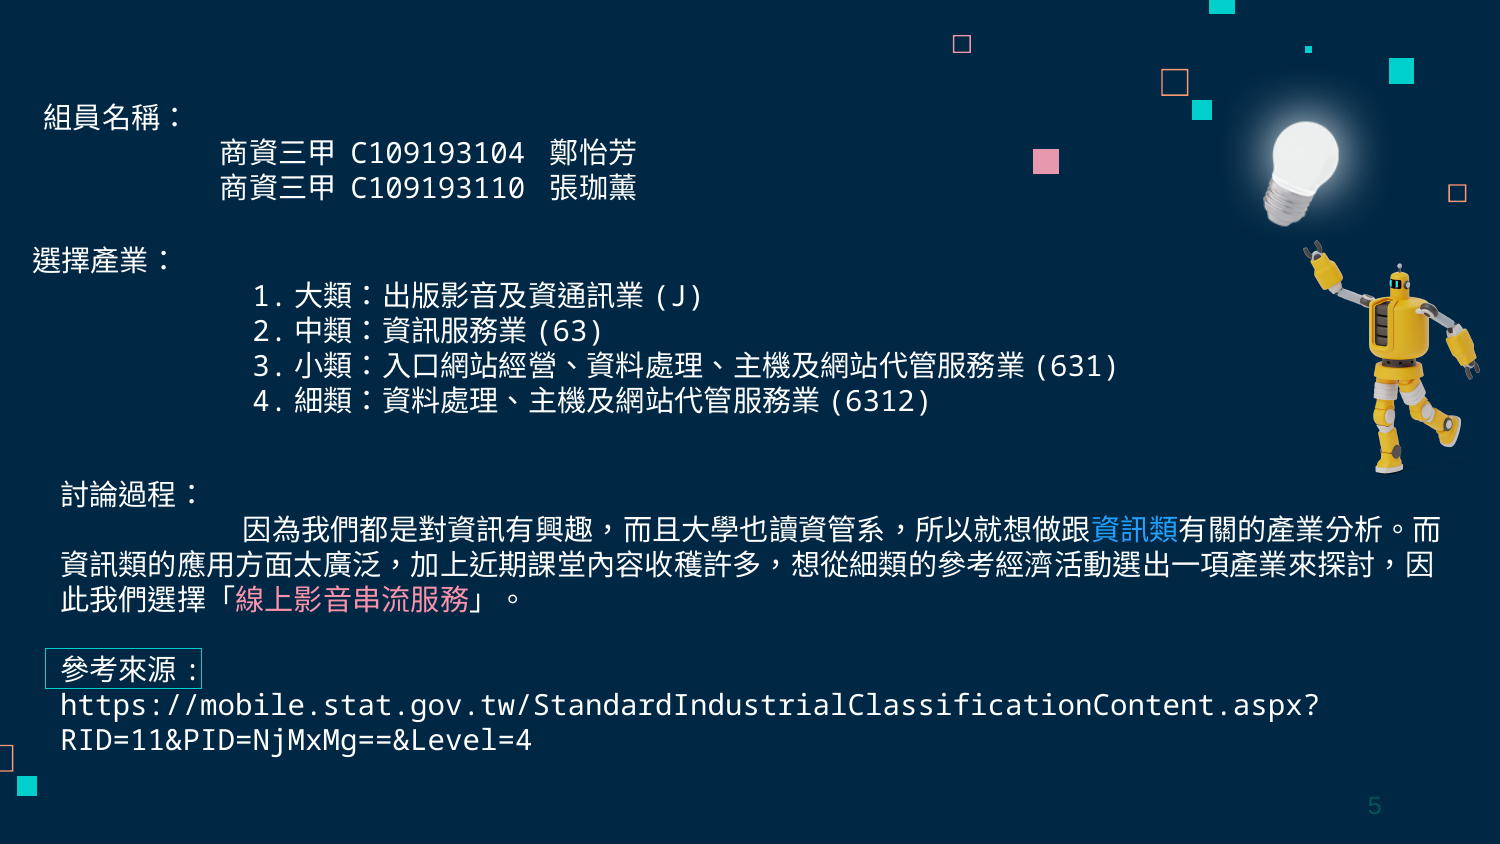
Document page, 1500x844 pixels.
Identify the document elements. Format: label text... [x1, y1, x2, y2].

picture [1219, 68, 1480, 475]
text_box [35, 91, 1474, 778]
slide_number 5 [1059, 786, 1397, 828]
